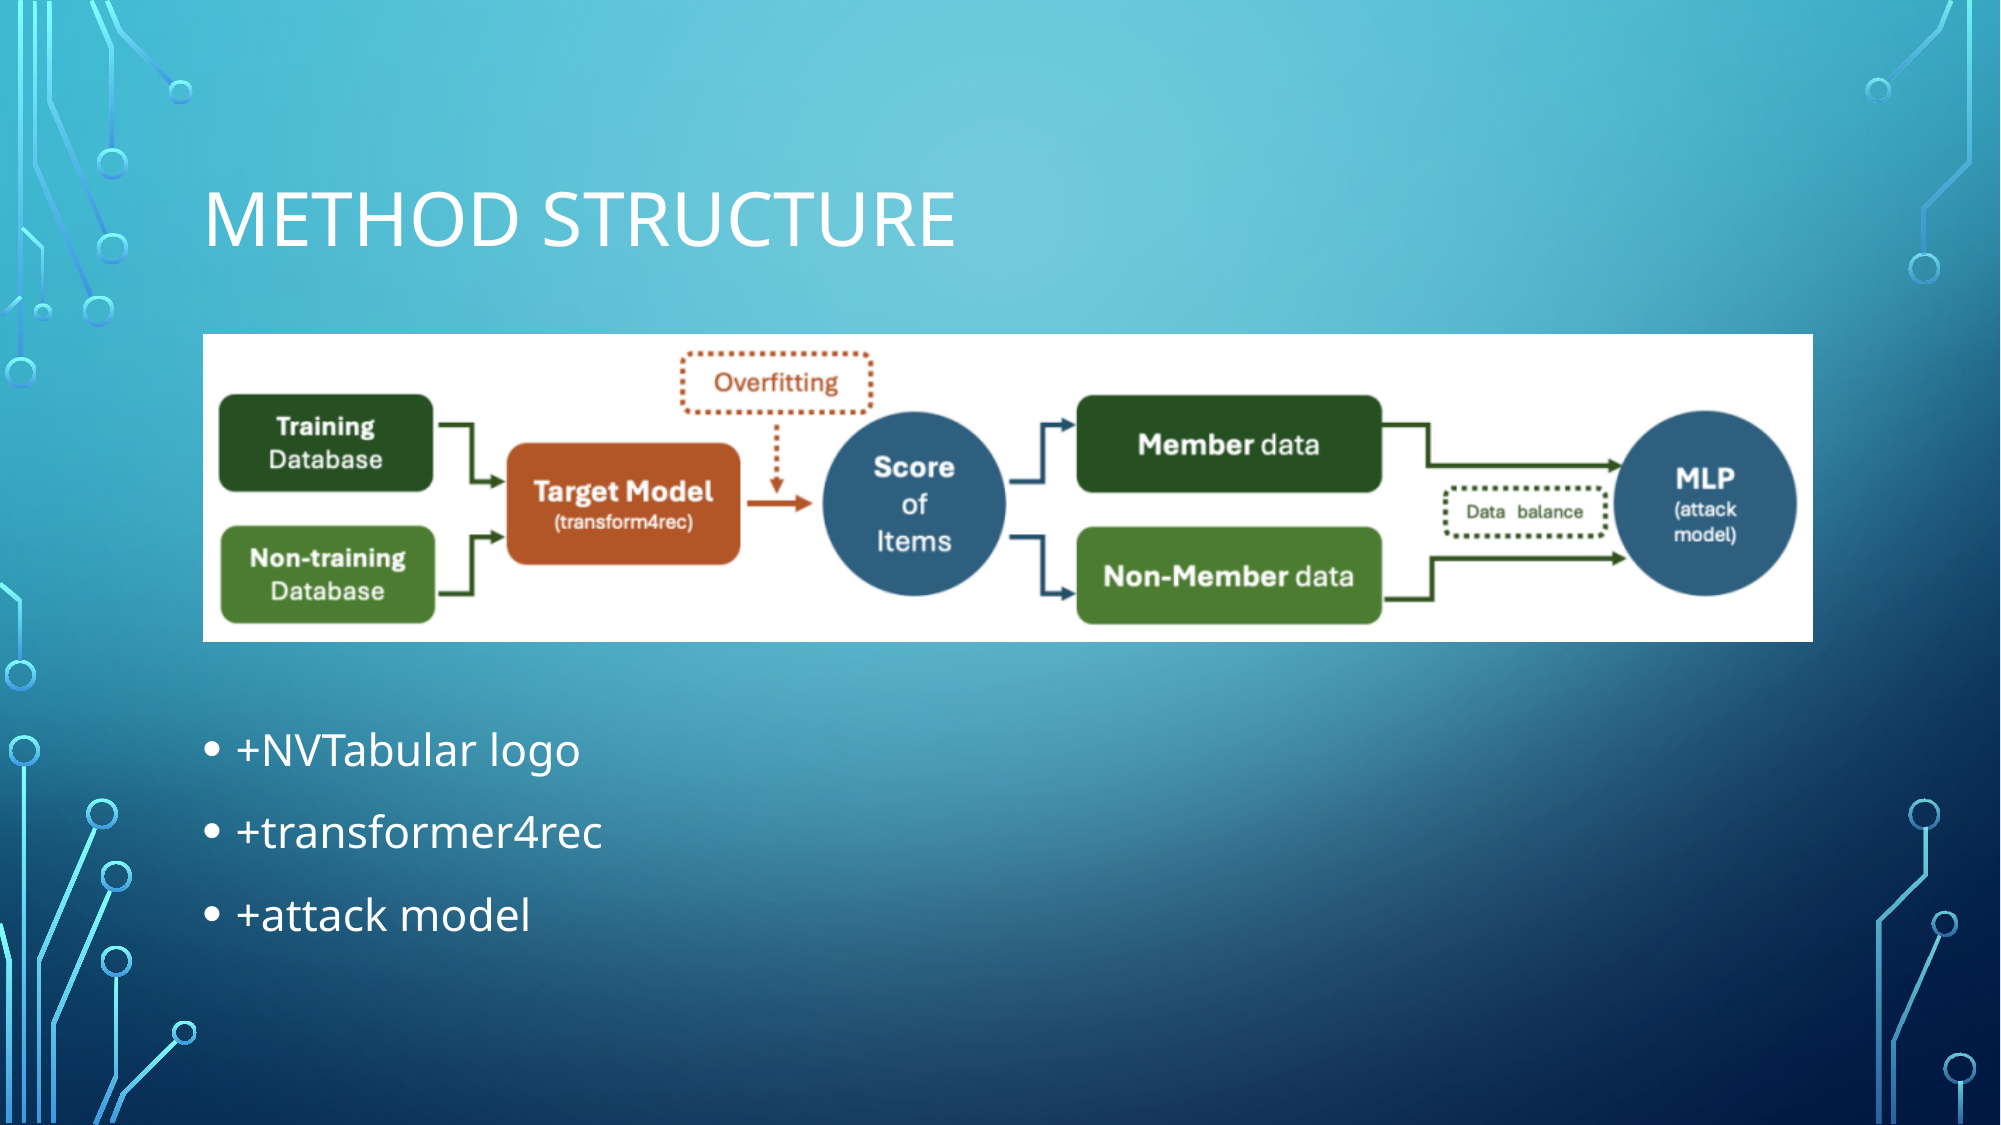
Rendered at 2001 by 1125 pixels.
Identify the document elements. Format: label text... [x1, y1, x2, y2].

picture [203, 334, 1813, 642]
title Method Structure [187, 101, 1813, 344]
list +NVTabular logo +transformer4rec +attack model [187, 703, 1813, 950]
